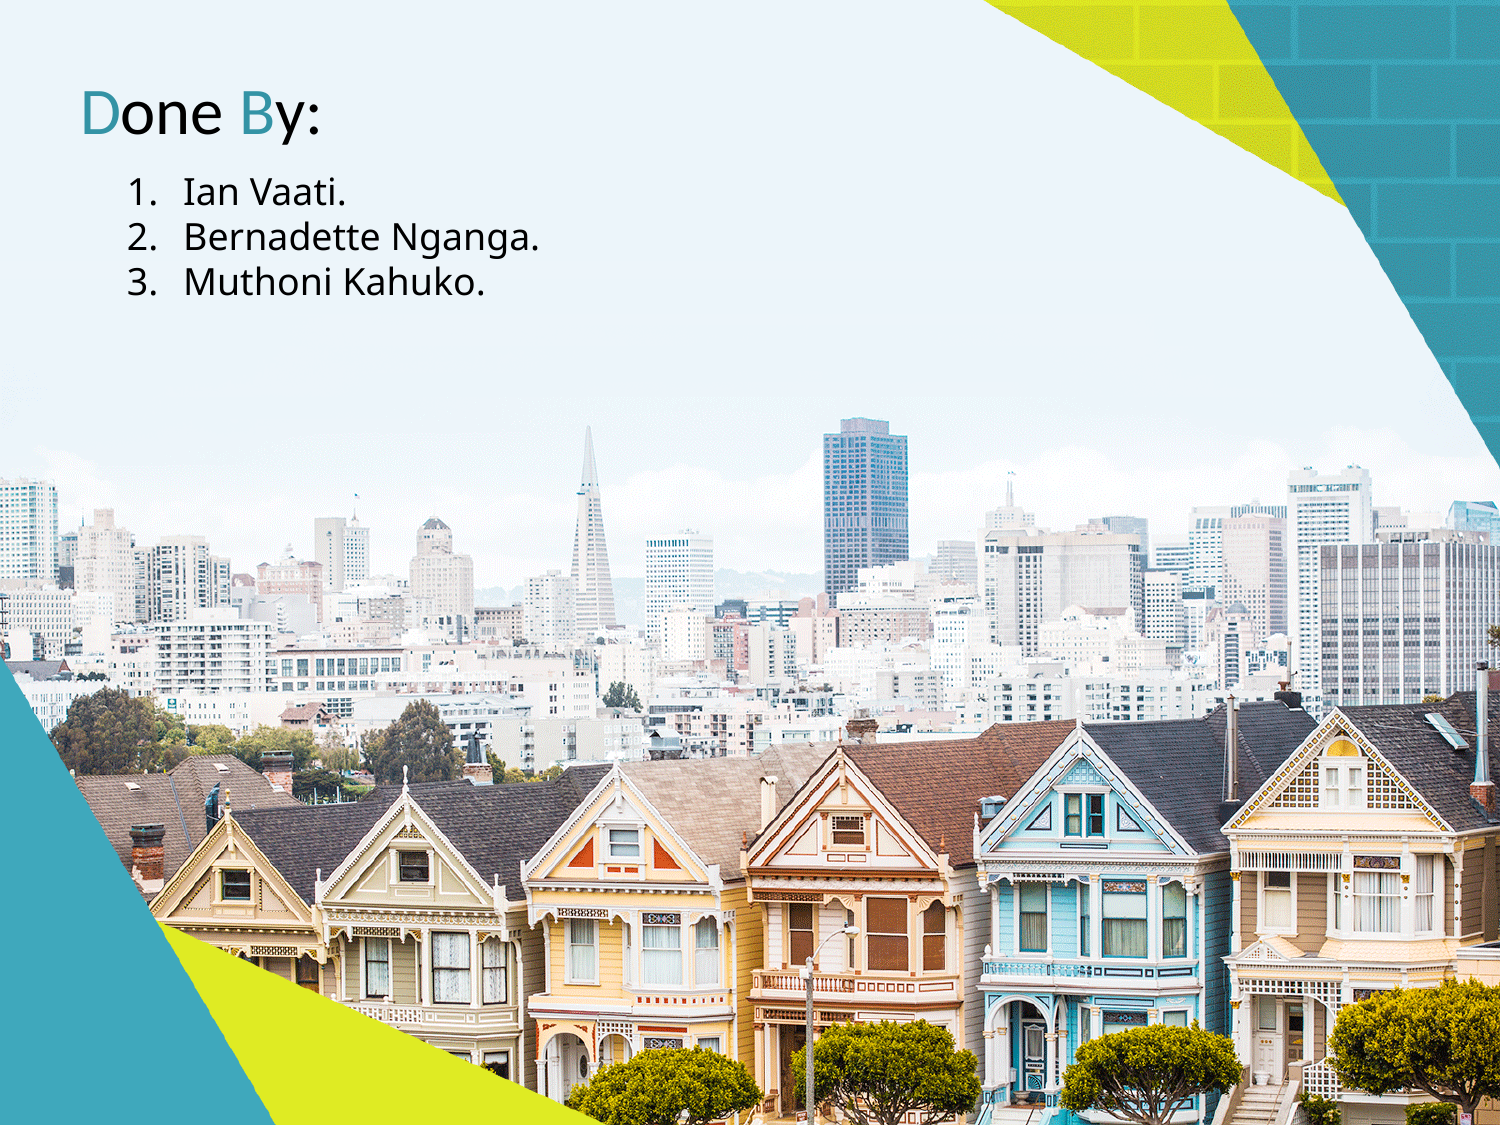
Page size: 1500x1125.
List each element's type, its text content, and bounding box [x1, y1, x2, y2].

text_box Ian Vaati. Bernadette Nganga. Muthoni Kahuko. [112, 160, 597, 311]
picture [0, 0, 1500, 1125]
title Done By: [64, 54, 715, 162]
